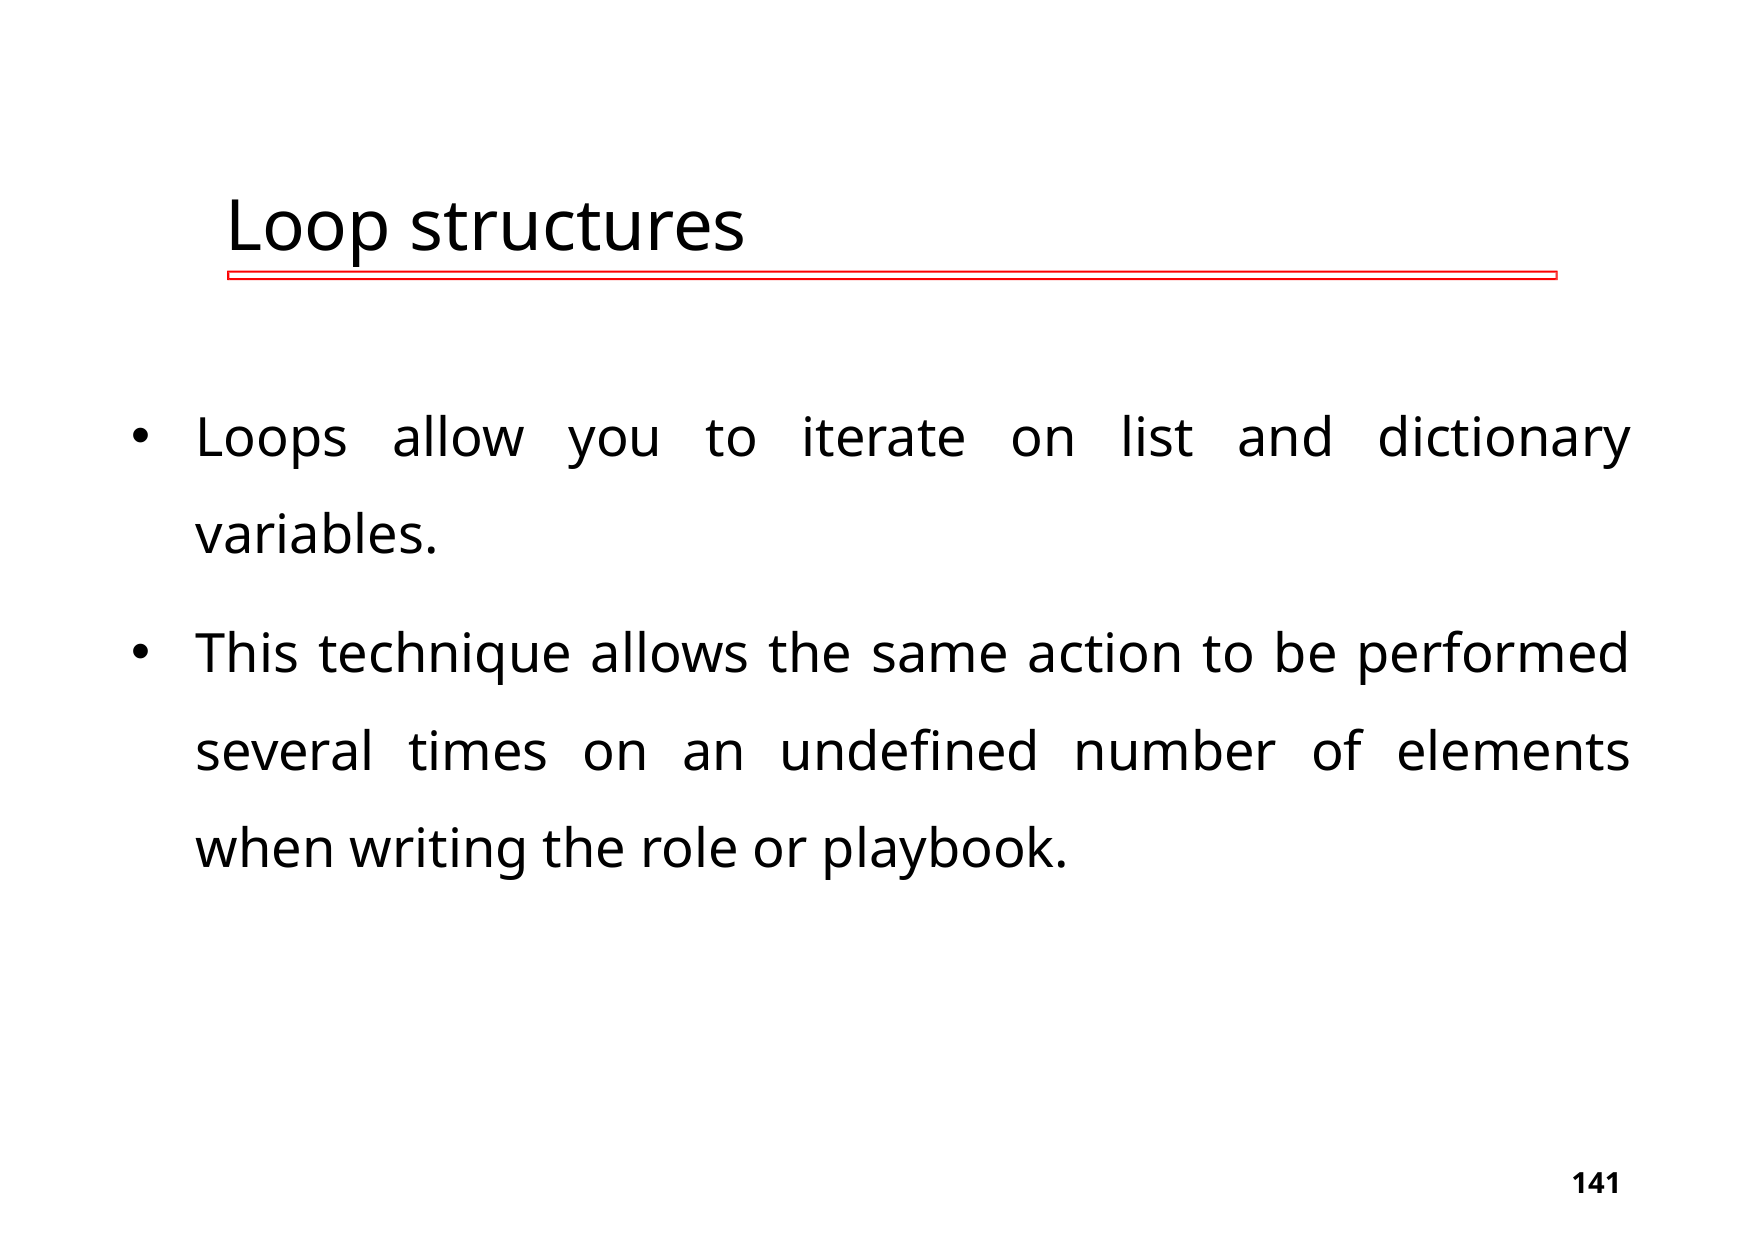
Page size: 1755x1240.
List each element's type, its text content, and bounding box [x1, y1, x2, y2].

slide_number ‹#› [1567, 1164, 1715, 1240]
list Loops allow you to iterate on list and dictionary variables. This technique allows the same action to be performed several times on an undefined number of elements when writing the role or playbook. [120, 369, 1634, 1074]
title Loop structures [225, 179, 1559, 369]
